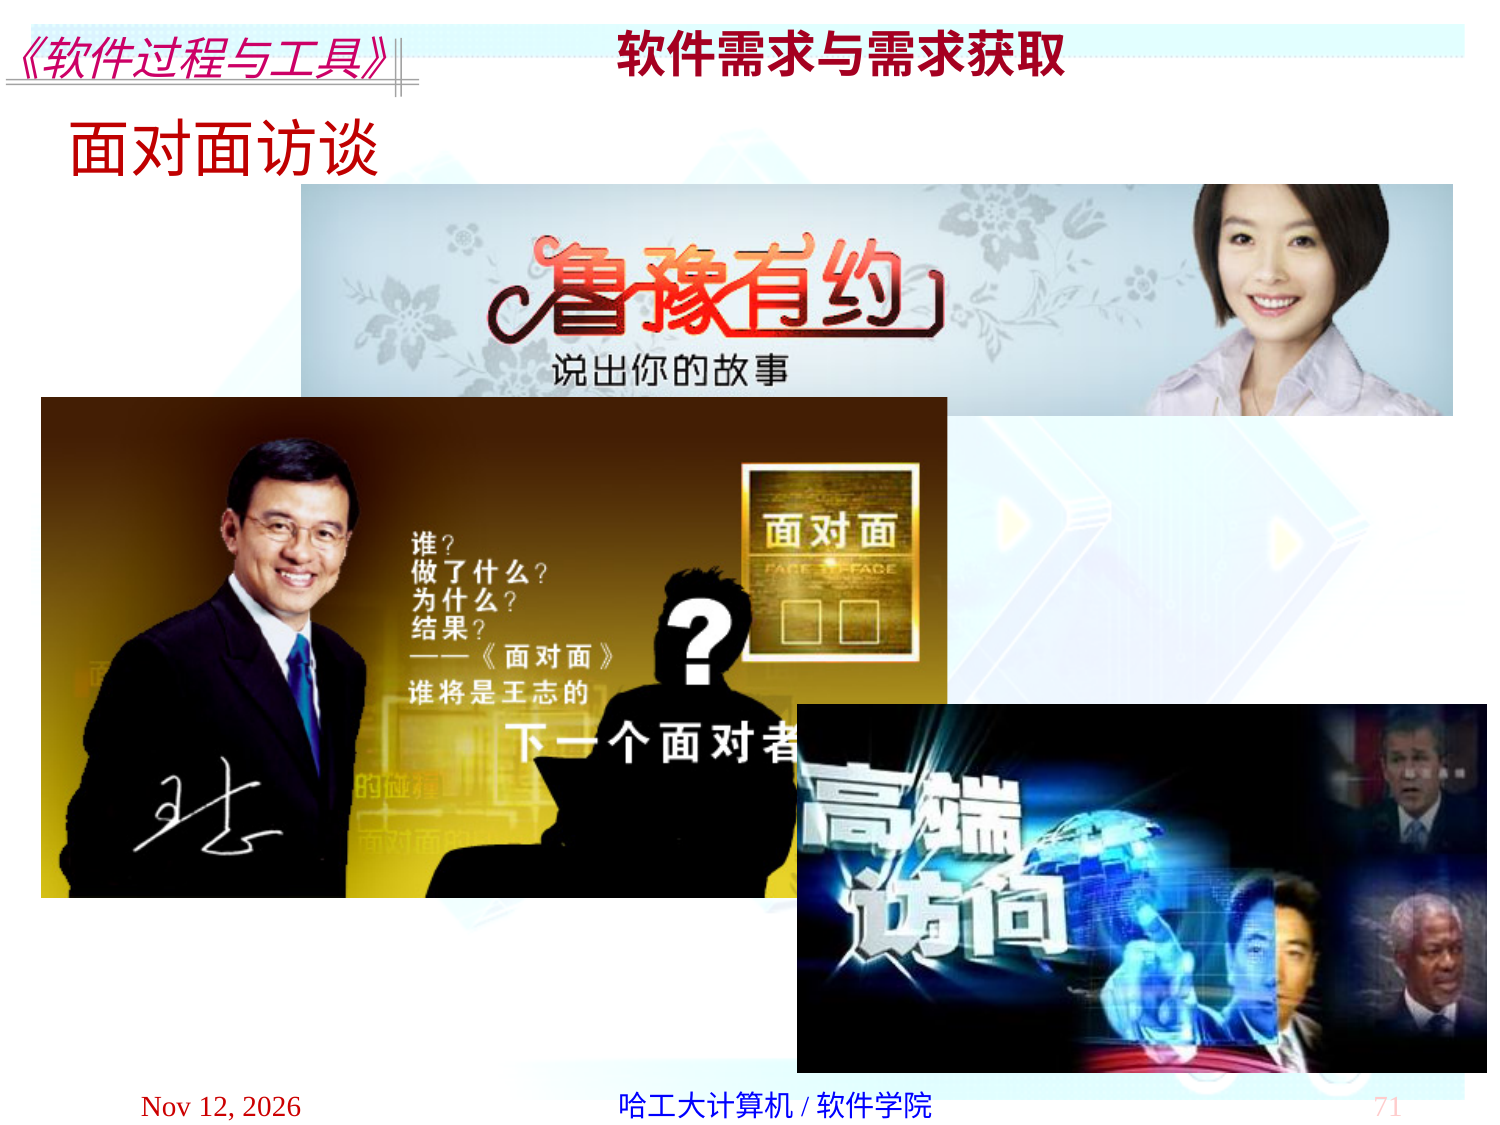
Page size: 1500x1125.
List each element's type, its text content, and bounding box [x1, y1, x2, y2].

picture [41, 184, 1487, 1073]
text_box 面对面访谈 [53, 101, 1447, 209]
text_box 软件需求与需求获取 [389, 15, 1294, 90]
